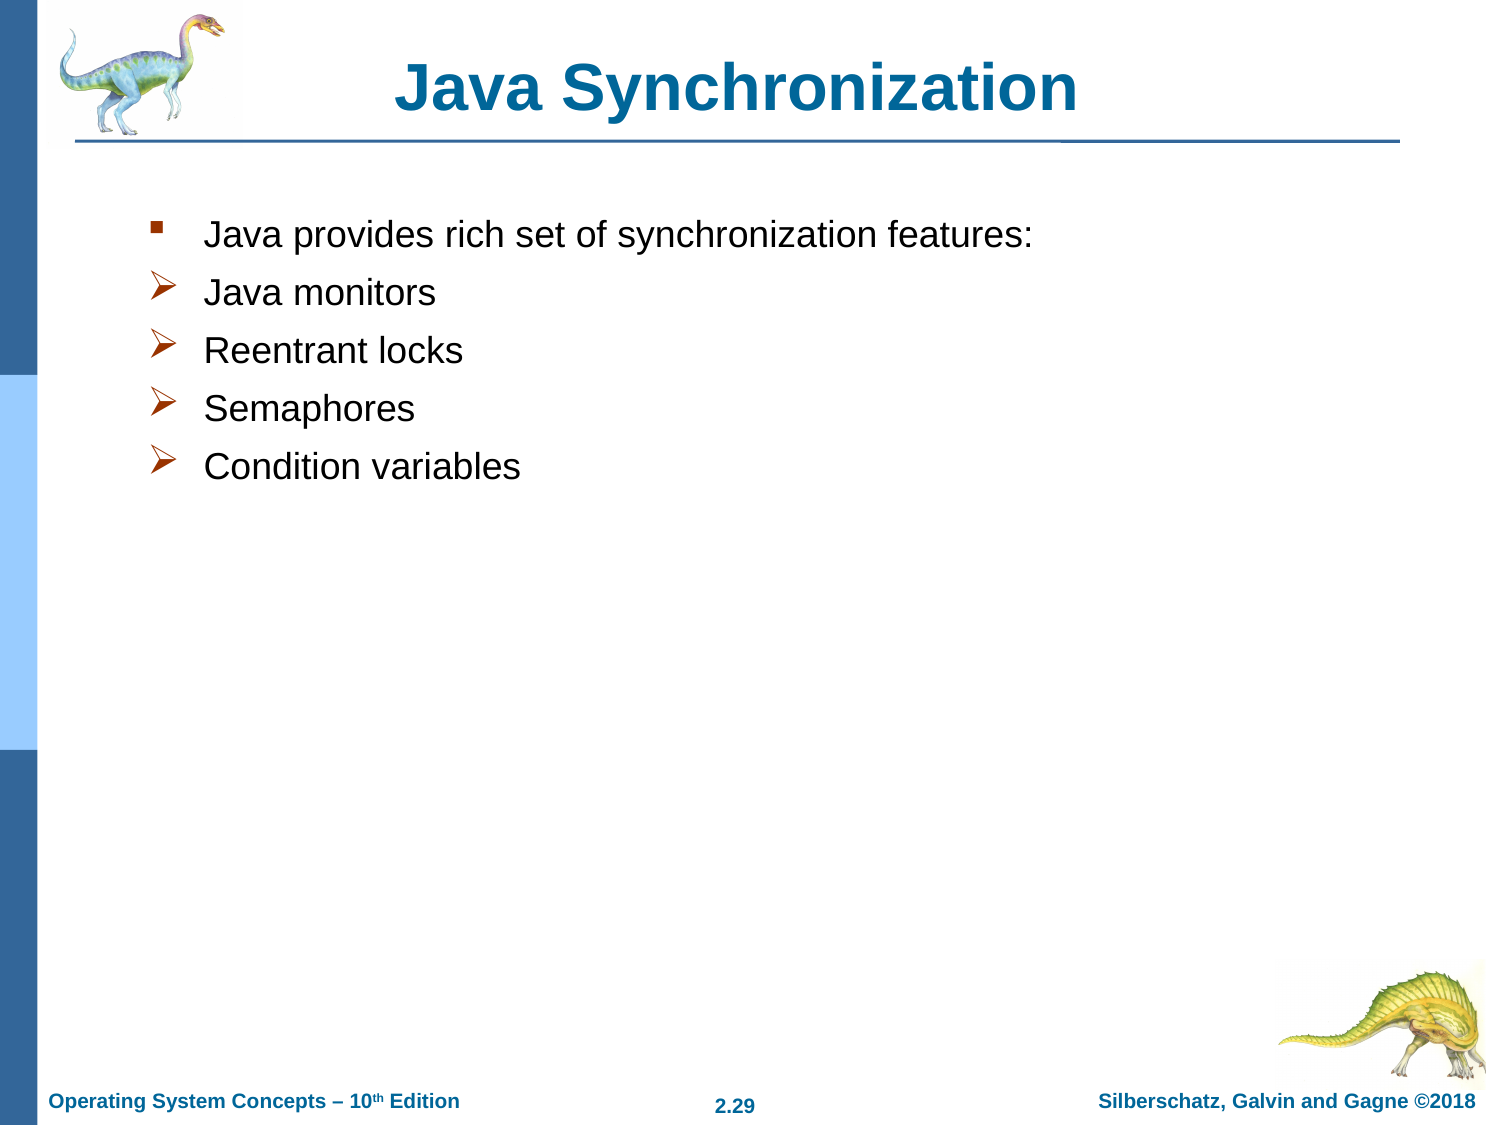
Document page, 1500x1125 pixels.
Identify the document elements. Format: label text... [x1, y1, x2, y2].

picture [46, 0, 243, 149]
picture [1275, 959, 1486, 1090]
list Java provides rich set of synchronization features: Java monitors Reentrant locks Semaphores Condition variables [132, 202, 1400, 946]
title Java Synchronization [75, 36, 1400, 132]
